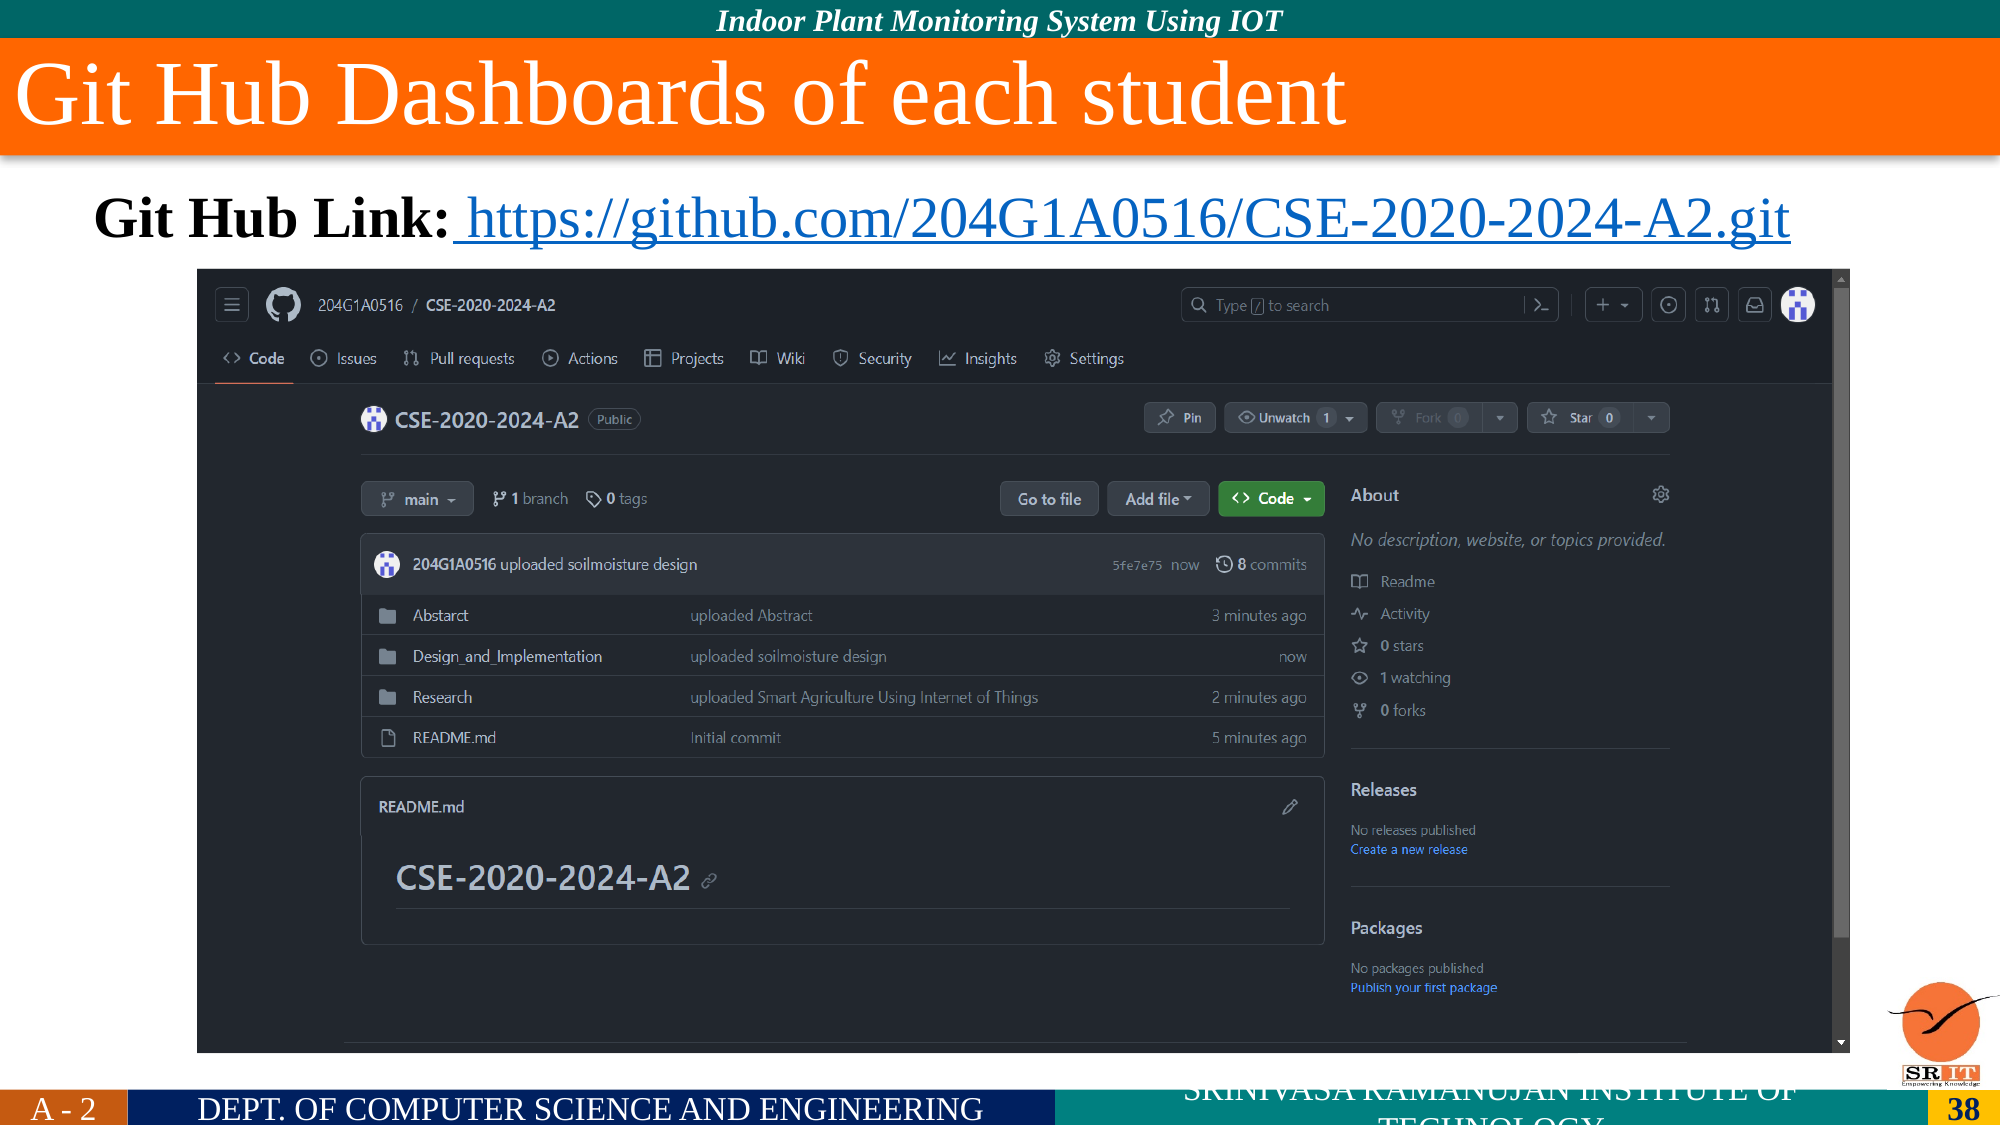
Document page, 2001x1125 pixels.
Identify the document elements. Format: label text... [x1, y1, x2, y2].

title Git Hub Dashboards of each student [0, 38, 2000, 156]
picture [1887, 977, 2000, 1090]
text_box Git Hub Link: https://github.com/204G1A0516/CSE-2020-2024-A2.git [78, 171, 1922, 397]
picture [196, 267, 1851, 1054]
